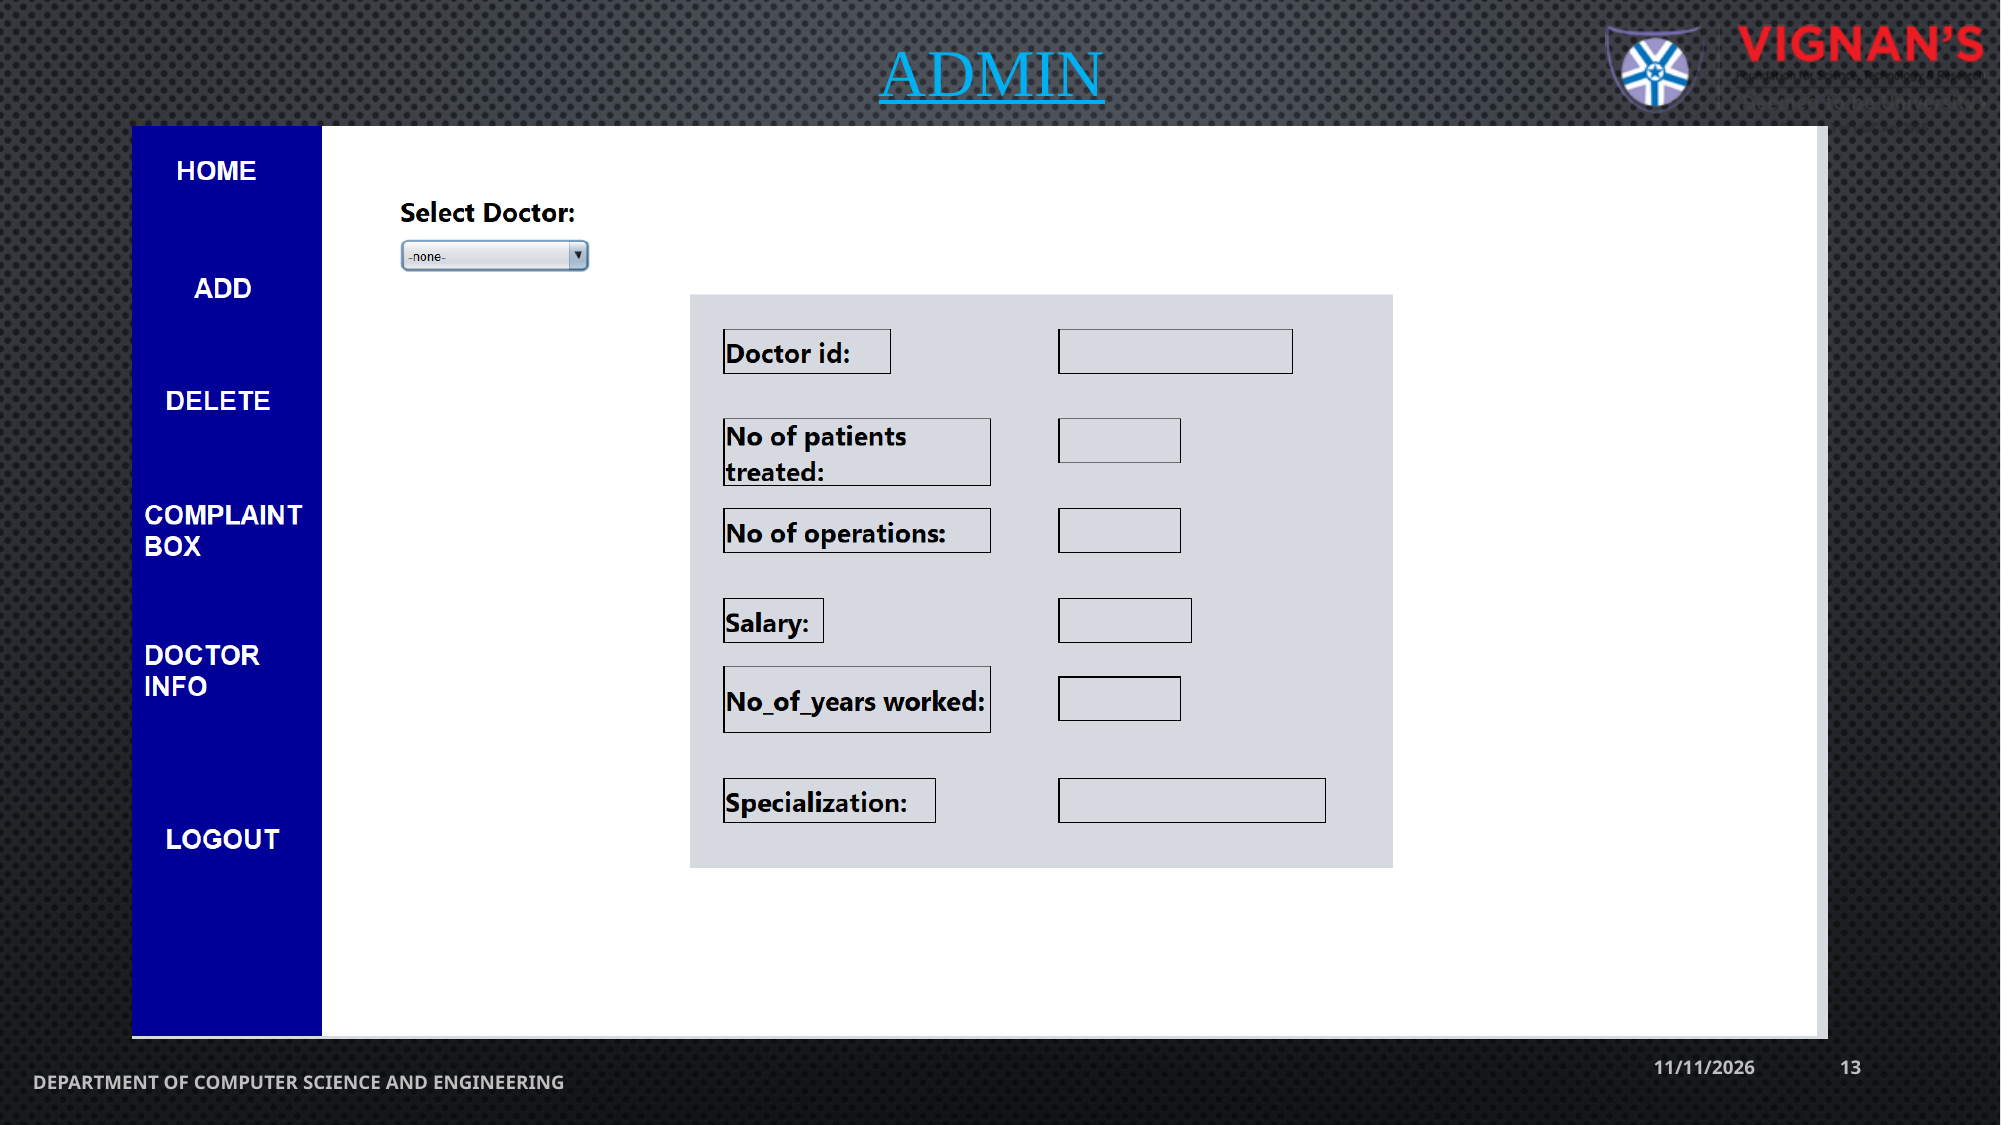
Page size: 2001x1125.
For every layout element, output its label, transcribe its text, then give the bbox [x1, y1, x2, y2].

text_box DEPARTMENT OF COMPUTER SCIENCE AND ENGINEERING [18, 1052, 1256, 1112]
text_box 01/04/2022 [1507, 1048, 1770, 1099]
picture [0, 0, 2001, 1125]
text_box admin [18, 12, 1966, 127]
text_box 5 [1785, 1039, 1877, 1099]
